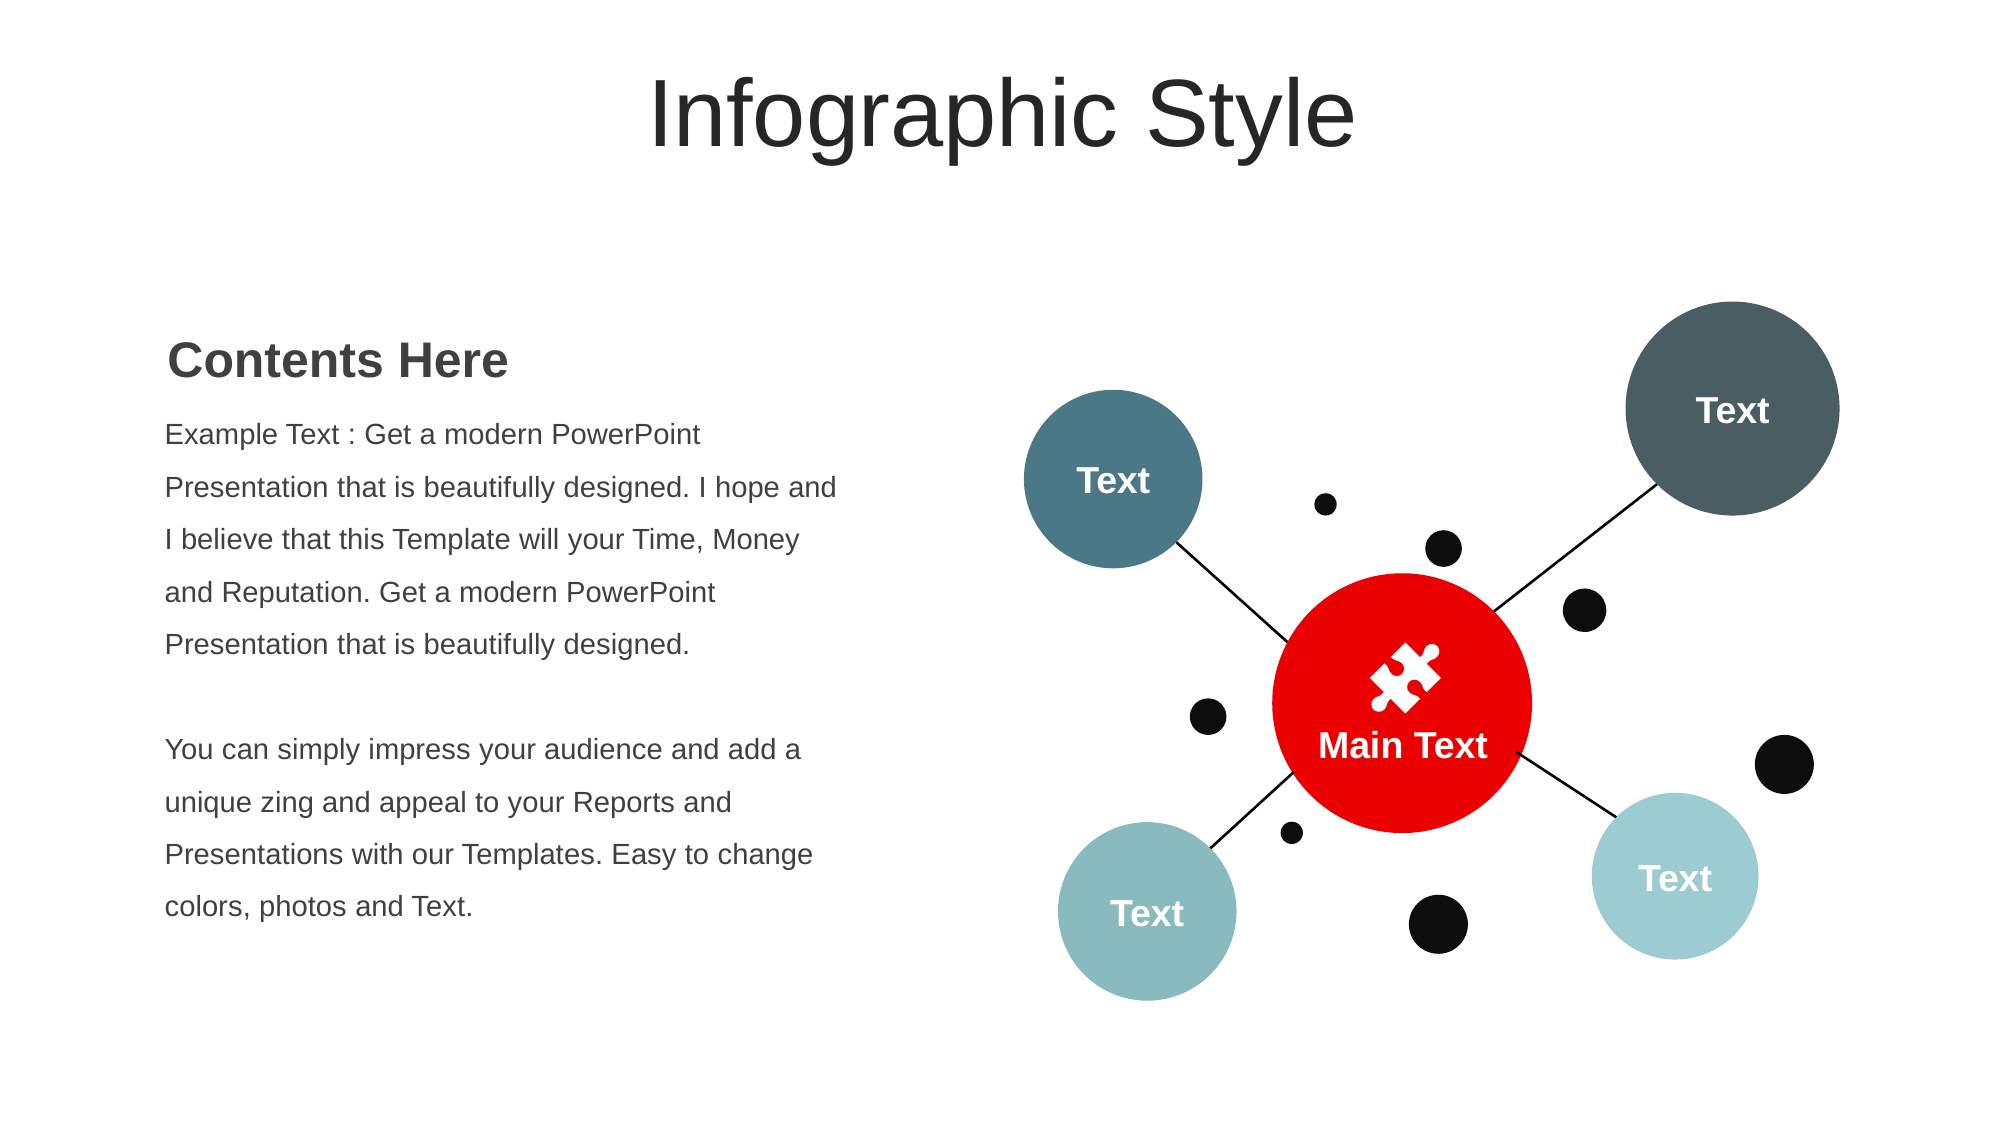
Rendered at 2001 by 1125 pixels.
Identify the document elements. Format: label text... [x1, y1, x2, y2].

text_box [1023, 301, 1840, 1001]
list Infographic Style [53, 55, 1952, 175]
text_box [152, 320, 859, 930]
